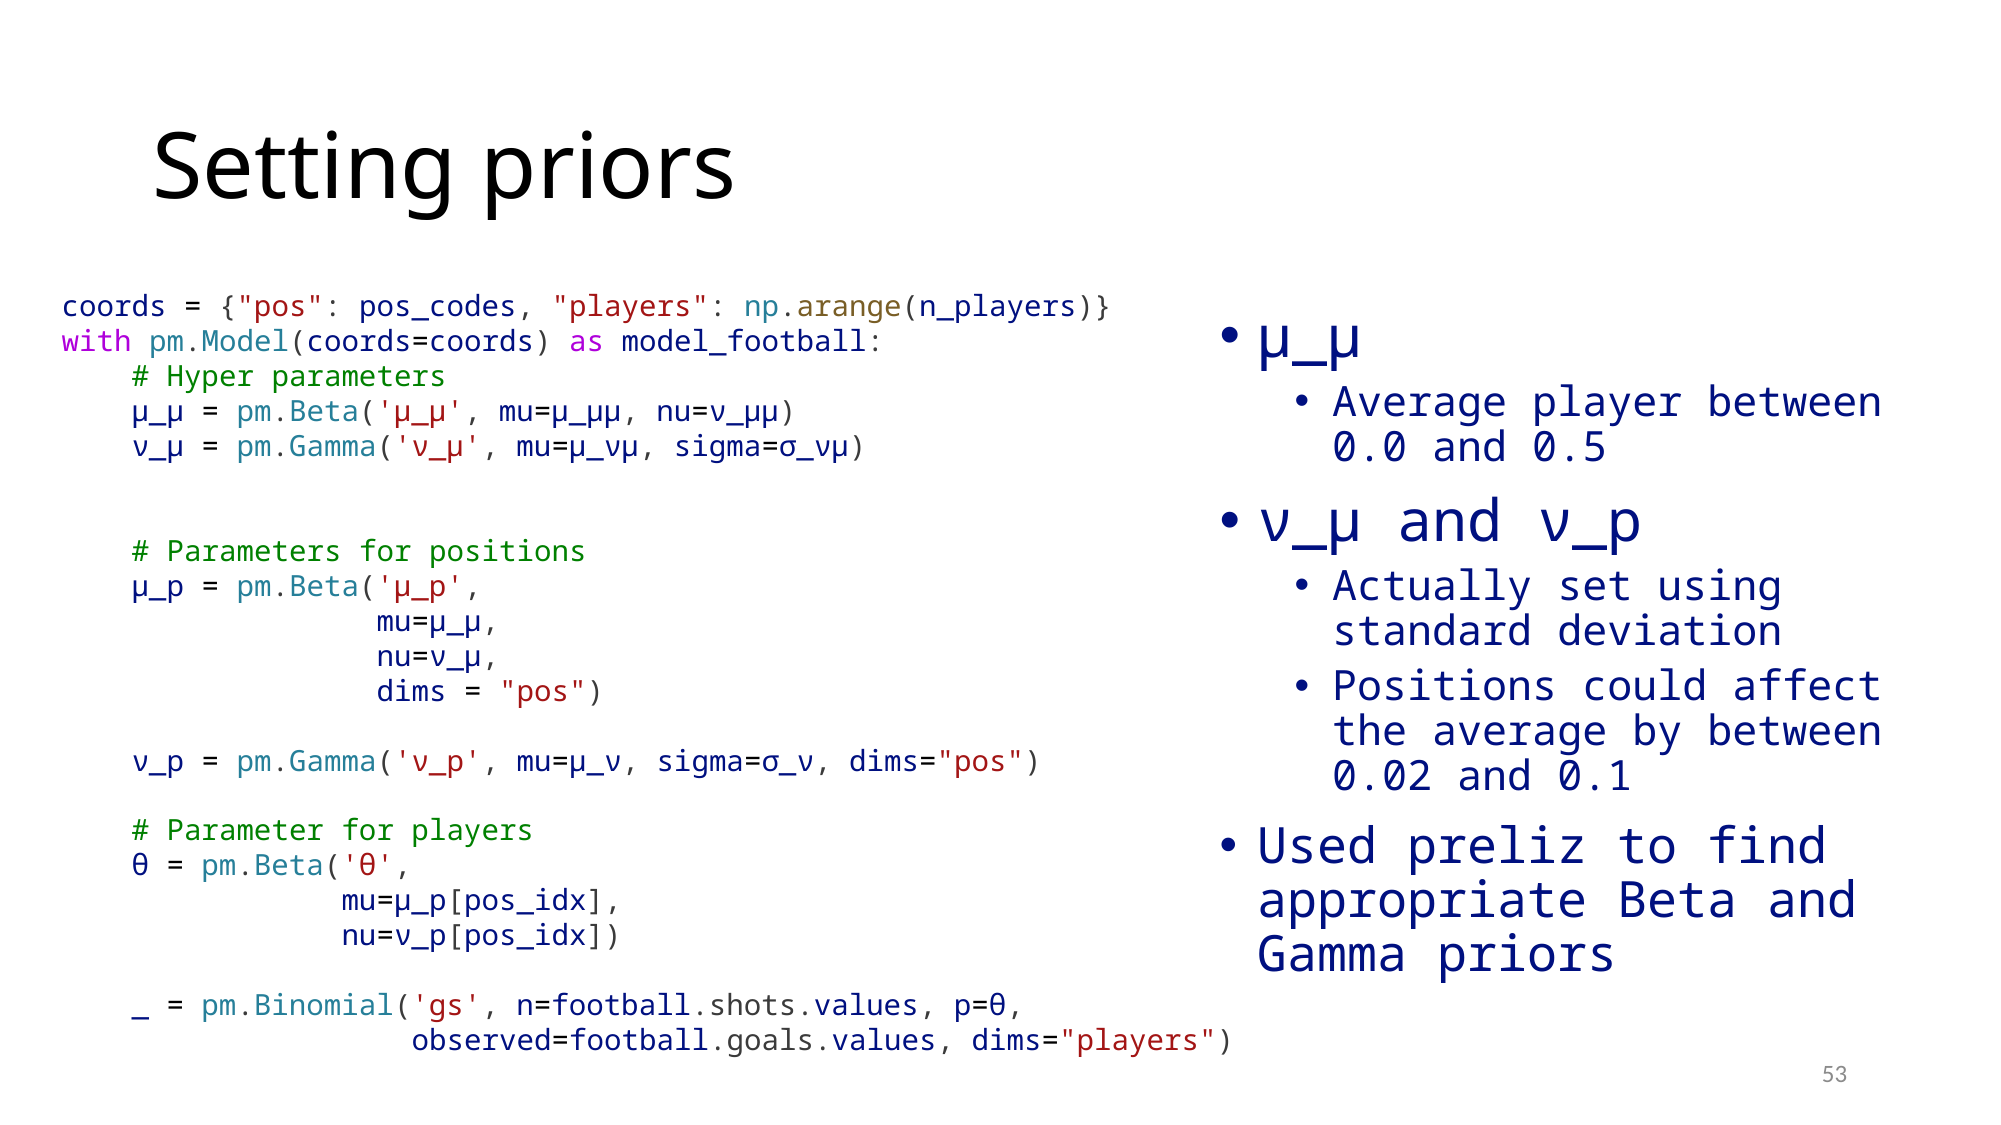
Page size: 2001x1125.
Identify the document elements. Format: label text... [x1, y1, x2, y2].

text_box coords = {"pos": pos_codes, "players": np.arange(n_players)} with pm.Model(coords=coords) as model_football: # Hyper parameters μ_μ = pm.Beta('μ_μ', mu=μ_μμ, nu=ν_μμ) ν_μ = pm.Gamma('ν_μ', mu=μ_νμ, sigma=σ_νμ) # Parameters for positions μ_p = pm.Beta('μ_p', mu=μ_μ, nu=ν_μ, dims = "pos") ν_p = pm.Gamma('ν_p', mu=μ_ν, sigma=σ_ν, dims="pos") # Parameter for players θ = pm.Beta('θ', mu=μ_p[pos_idx], nu=ν_p[pos_idx]) _ = pm.Binomial('gs', n=football.shots.values, p=θ, observed=football.goals.values, dims="players") [46, 279, 1258, 1064]
slide_number 53 [1412, 1042, 1863, 1103]
list μ_μ Average player between 0.0 and 0.5 ν_μ and ν_p Actually set using standard deviation Positions could affect the average by between 0.02 and 0.1 Used preliz to find appropriate Beta and Gamma priors [1258, 299, 1954, 1014]
title Setting priors [137, 59, 1863, 278]
